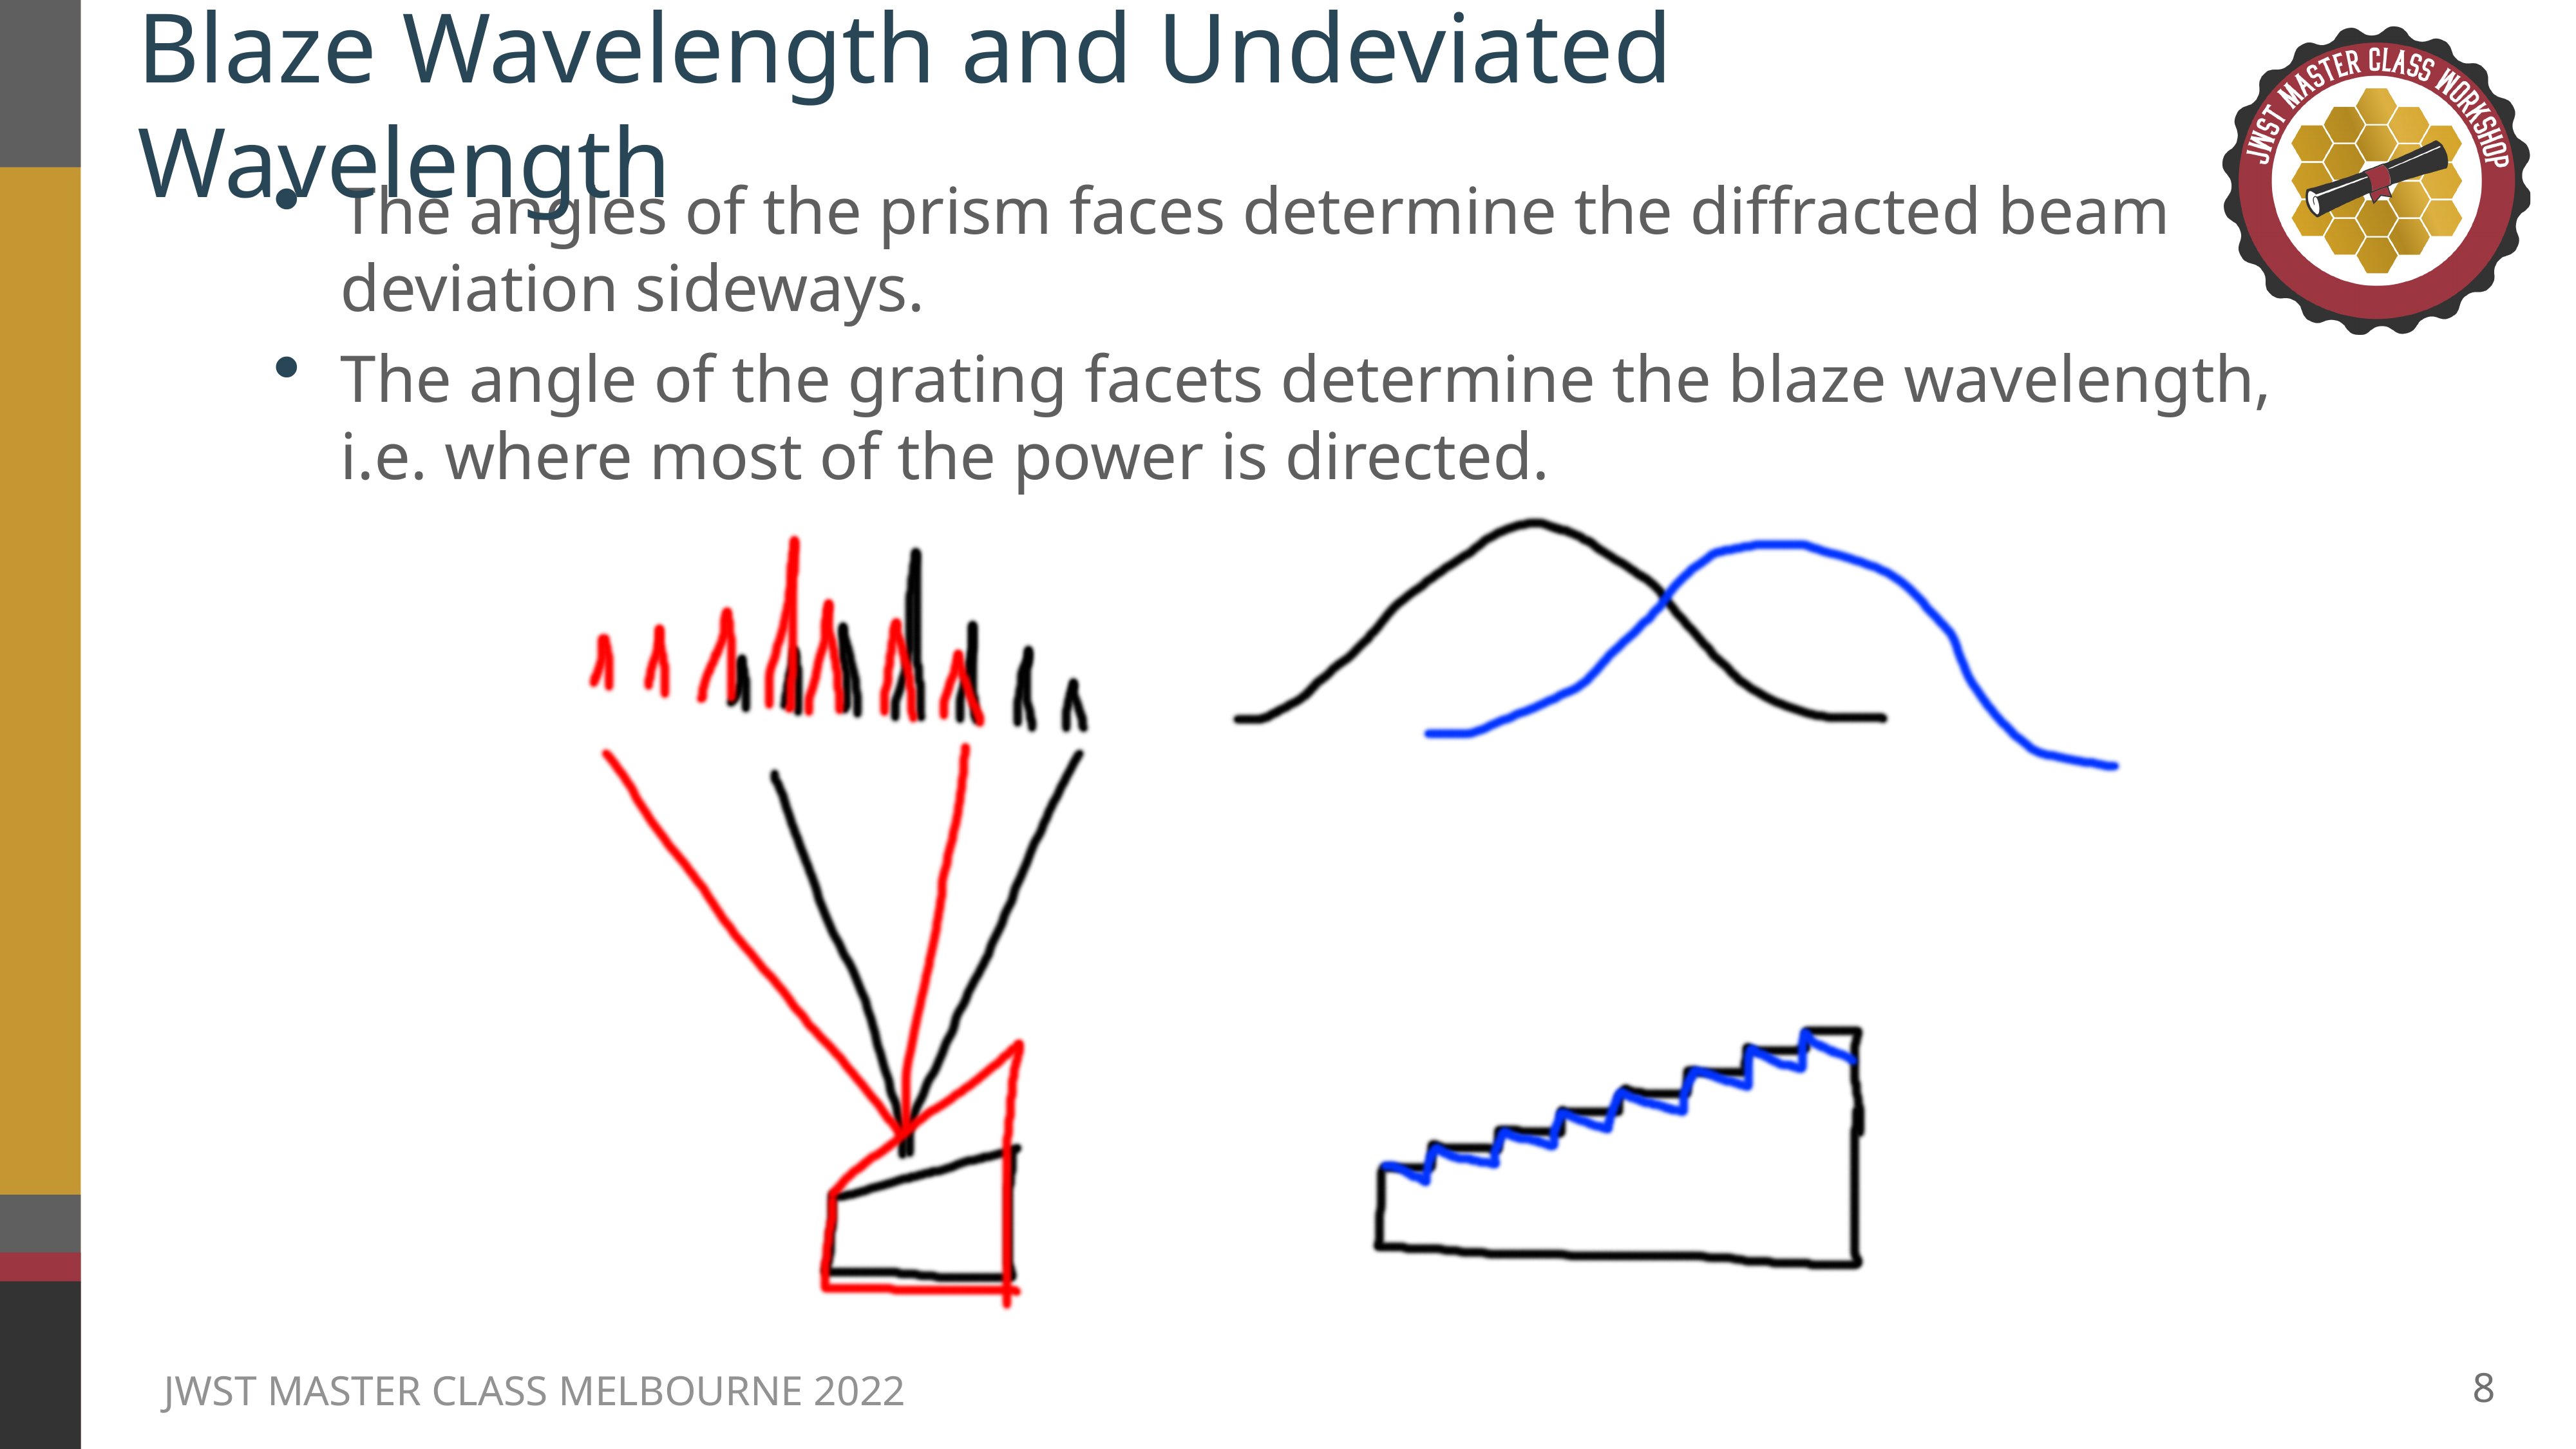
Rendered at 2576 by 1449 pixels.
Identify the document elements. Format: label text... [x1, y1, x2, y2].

list The angles of the prism faces determine the diffracted beam deviation sideways. The angle of the grating facets determine the blaze wavelength, i.e. where most of the power is directed. [267, 164, 2309, 1148]
picture [506, 494, 2306, 1395]
picture [2222, 26, 2531, 335]
slide_number 8 [2465, 1356, 2503, 1423]
title Blaze Wavelength and Undeviated Wavelength [131, 17, 2172, 186]
